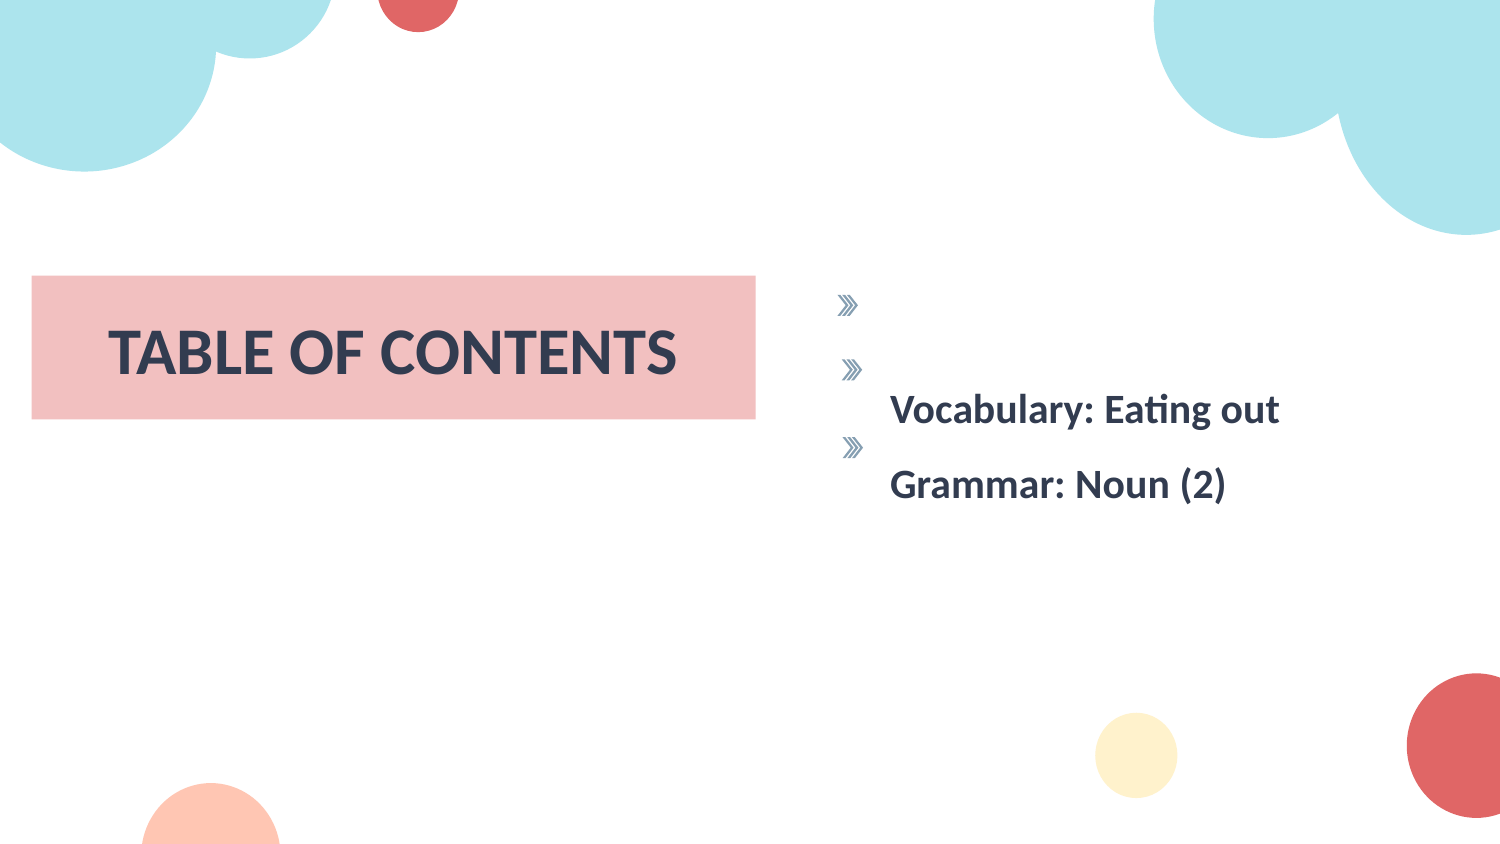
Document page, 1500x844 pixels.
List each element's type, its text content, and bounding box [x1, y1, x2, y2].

title TABLE OF CONTENTS [31, 275, 756, 420]
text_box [837, 294, 859, 317]
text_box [841, 359, 863, 381]
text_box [842, 436, 864, 459]
title Vocabulary: Eating out Grammar: Noun (2) [875, 196, 1500, 572]
